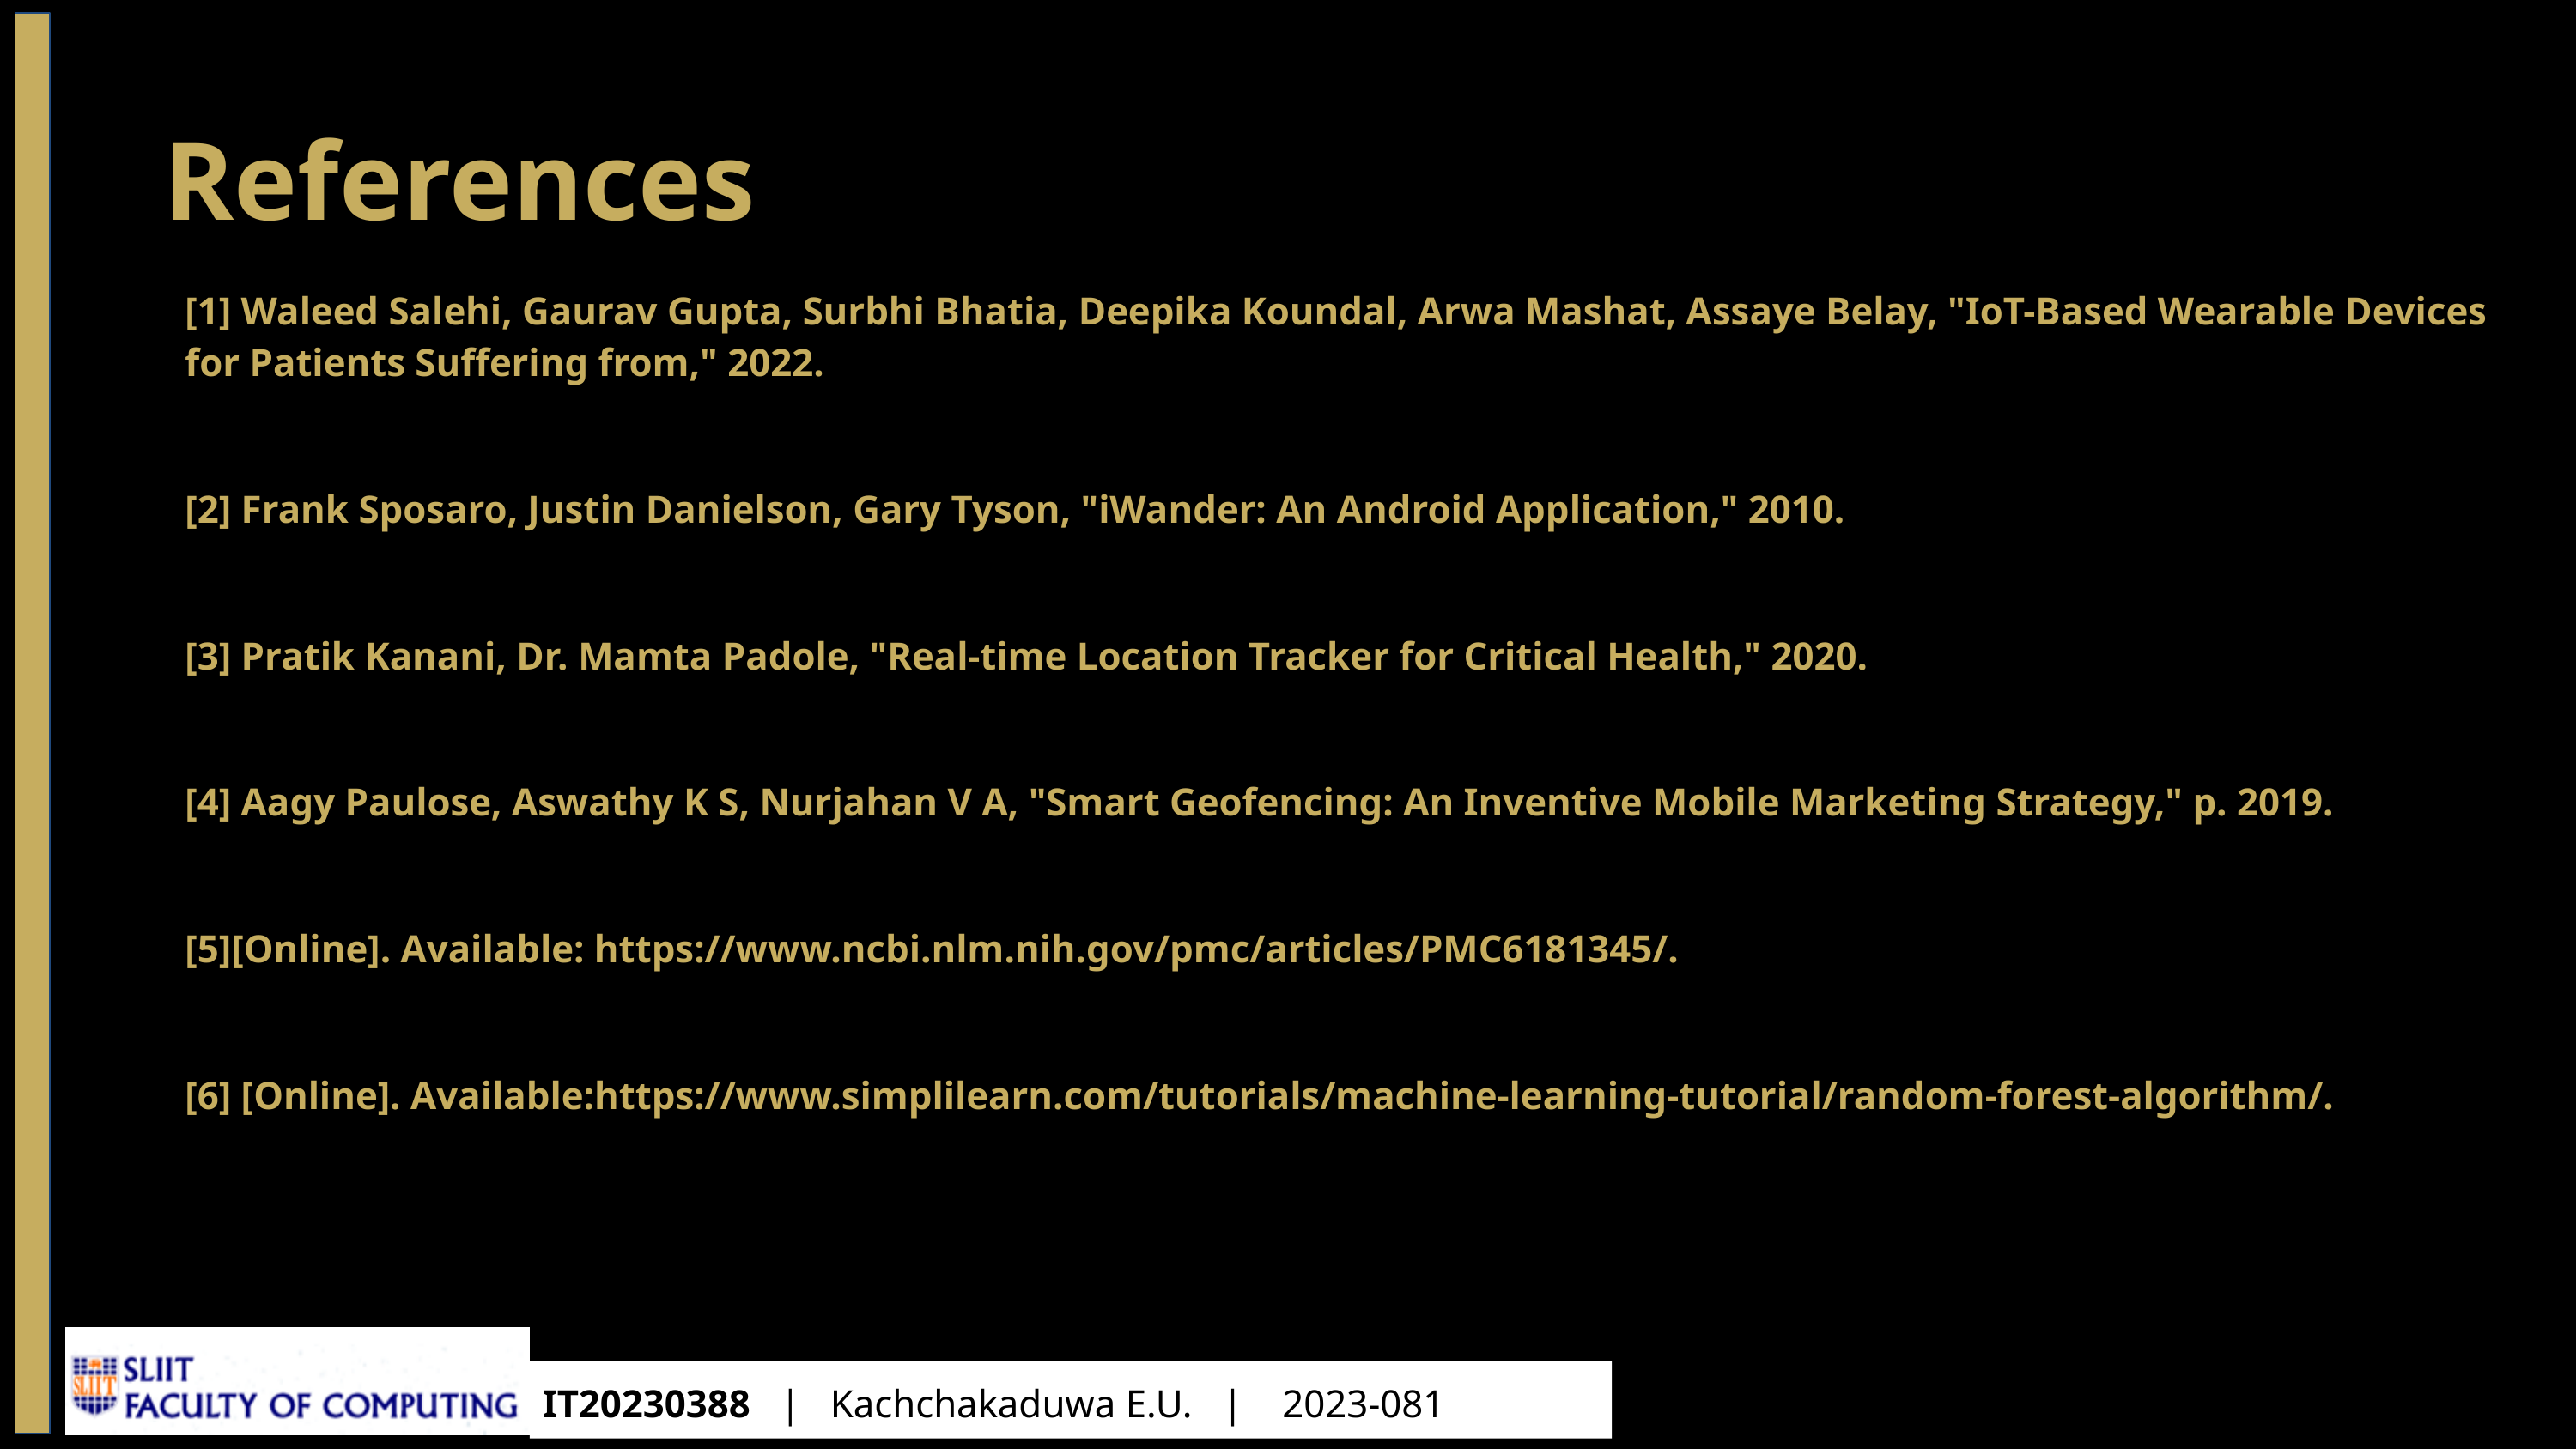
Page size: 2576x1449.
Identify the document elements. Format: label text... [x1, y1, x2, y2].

text_box References [150, 99, 1030, 254]
text_box [15, 12, 50, 1434]
picture [64, 1327, 531, 1435]
text_box IT20230388 | Kachchakaduwa E.U. | 2023-081 [532, 1361, 1613, 1439]
text_box [1] Waleed Salehi, Gaurav Gupta, Surbhi Bhatia, Deepika Koundal, Arwa Mashat, Assaye Belay, "IoT-Based Wearable Devices for Patients Suffering from," 2022. [2] Frank Sposaro, Justin Danielson, Gary Tyson, "iWander: An Android Application," 2010. [3] Pratik Kanani, Dr. Mamta Padole, "Real-time Location Tracker for Critical Health," 2020. [4] Aagy Paulose, Aswathy K S, Nurjahan V A, "Smart Geofencing: An Inventive Mobile Marketing Strategy," p. 2019. [5][Online]. Available: https://www.ncbi.nlm.nih.gov/pmc/articles/PMC6181345/. [6] [Online]. Available:https://www.simplilearn.com/tutorials/machine-learning-tutorial/random-forest-algorithm/. [172, 267, 2504, 1181]
